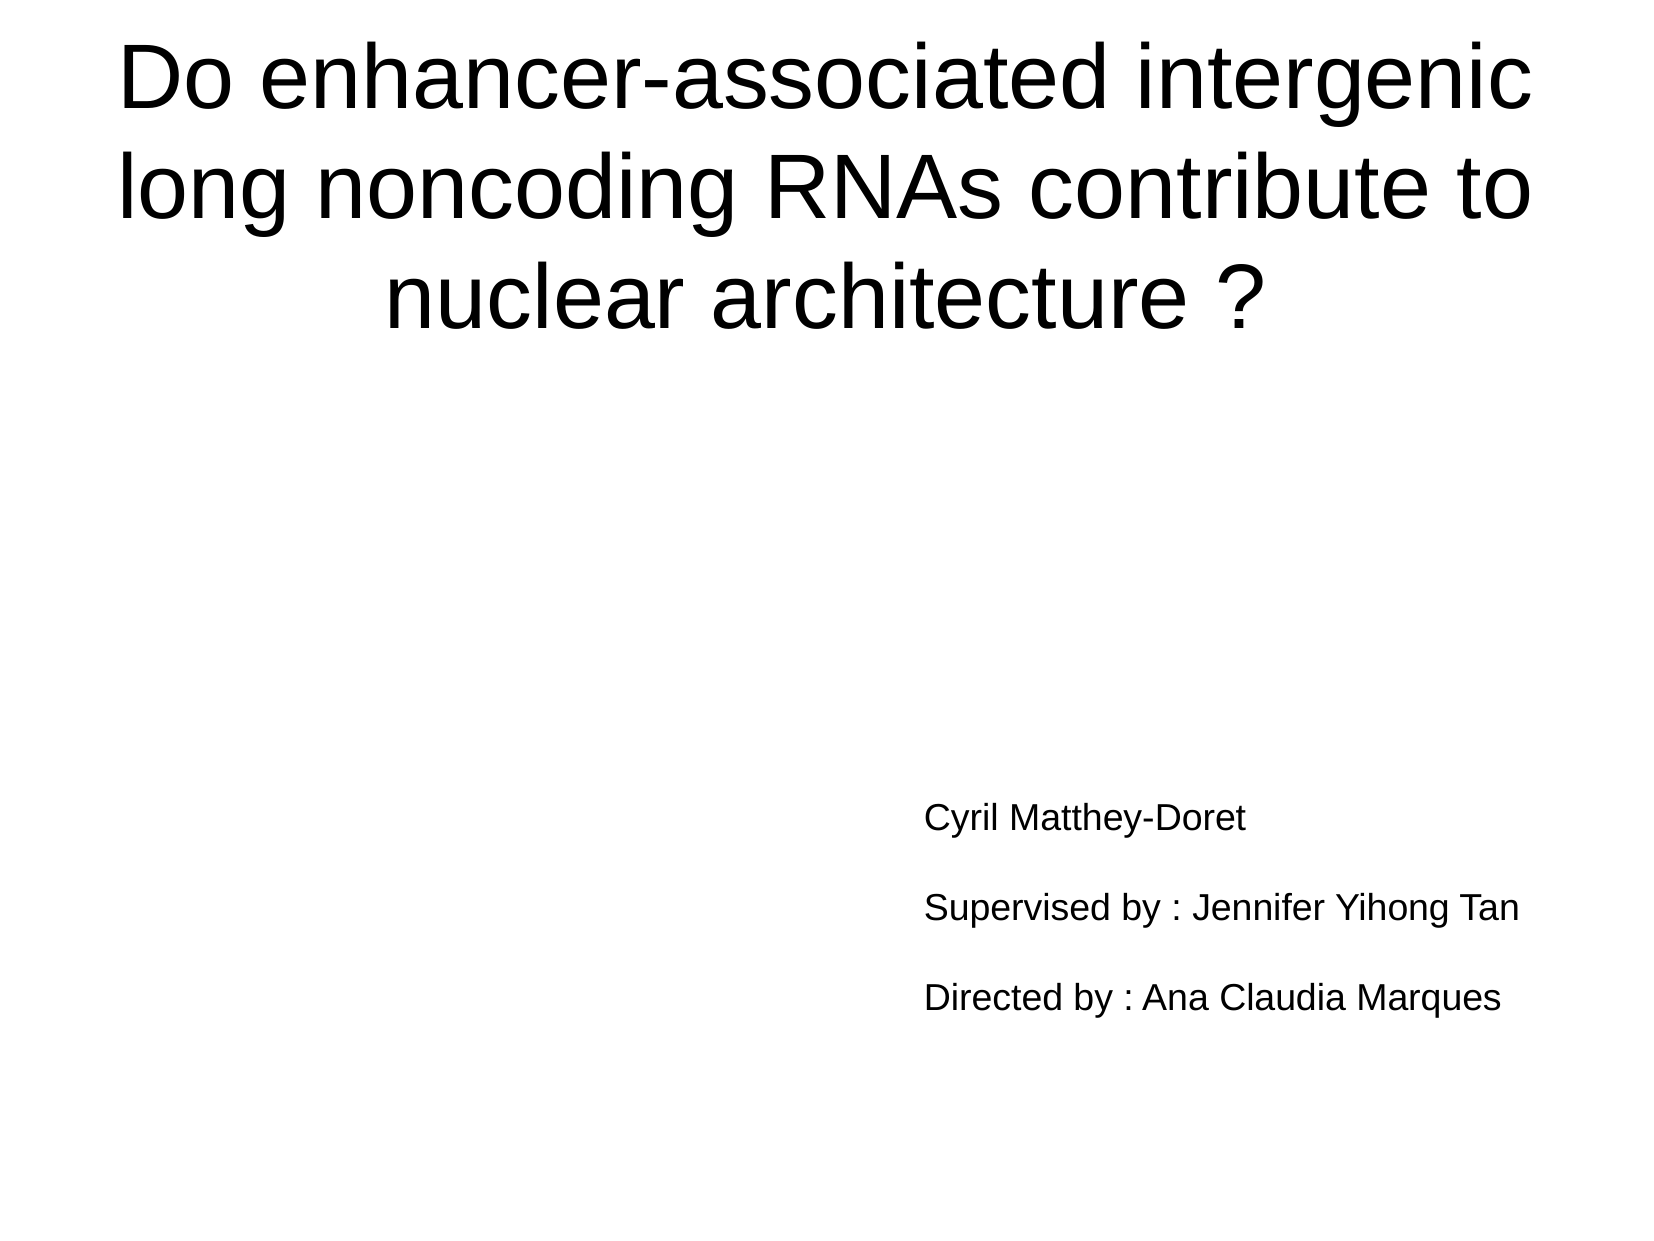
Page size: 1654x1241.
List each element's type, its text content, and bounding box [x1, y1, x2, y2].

text_box Cyril Matthey-Doret Supervised by : Jennifer Yihong Tan Directed by : Ana Claudia Marques [909, 785, 1641, 1010]
text_box [82, 312, 1570, 1009]
text_box Do enhancer-associated intergenic long noncoding RNAs contribute to nuclear architecture ? [82, 28, 1570, 312]
